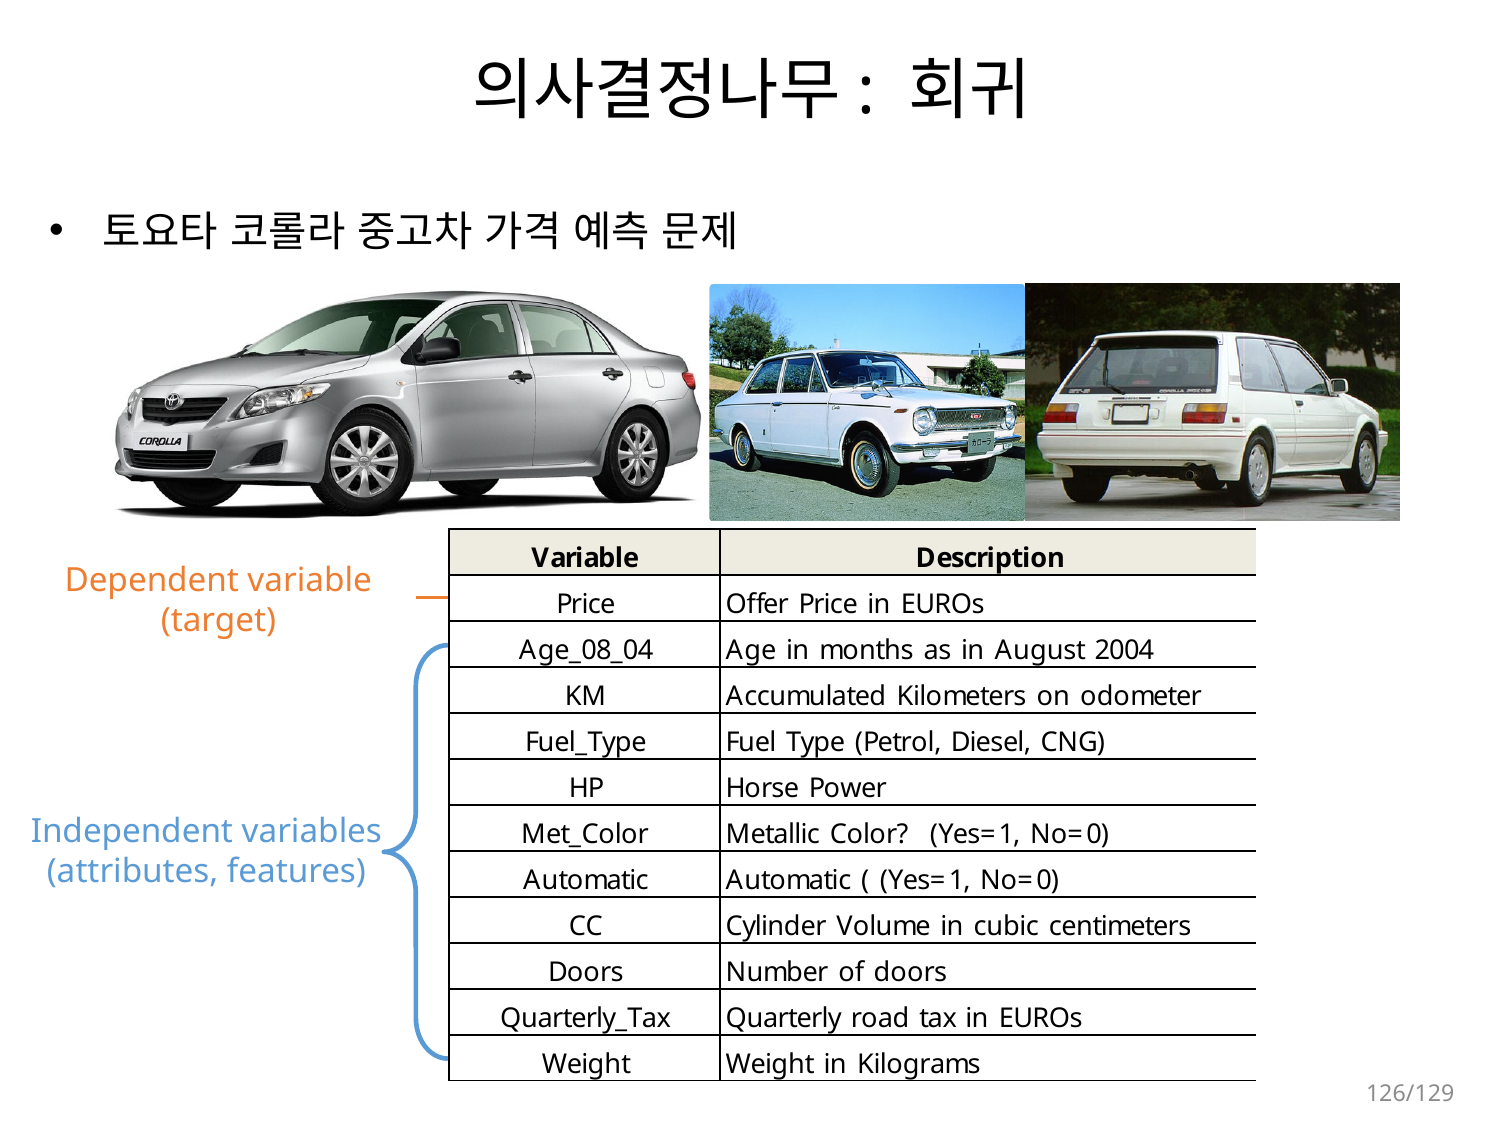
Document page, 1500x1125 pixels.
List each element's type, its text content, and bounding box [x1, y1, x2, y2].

text_box Independent variables (attributes, features) [5, 801, 408, 896]
title 의사결정나무: 회귀 [34, 37, 1470, 147]
list 토요타 코롤라 중고차 가격 예측 문제 [34, 181, 1470, 1059]
text_box Dependent variable (target) [17, 550, 420, 646]
text_box [408, 645, 447, 1059]
slide_number 126/129 [1131, 1071, 1470, 1116]
picture [447, 527, 1258, 1083]
picture [100, 283, 1400, 521]
